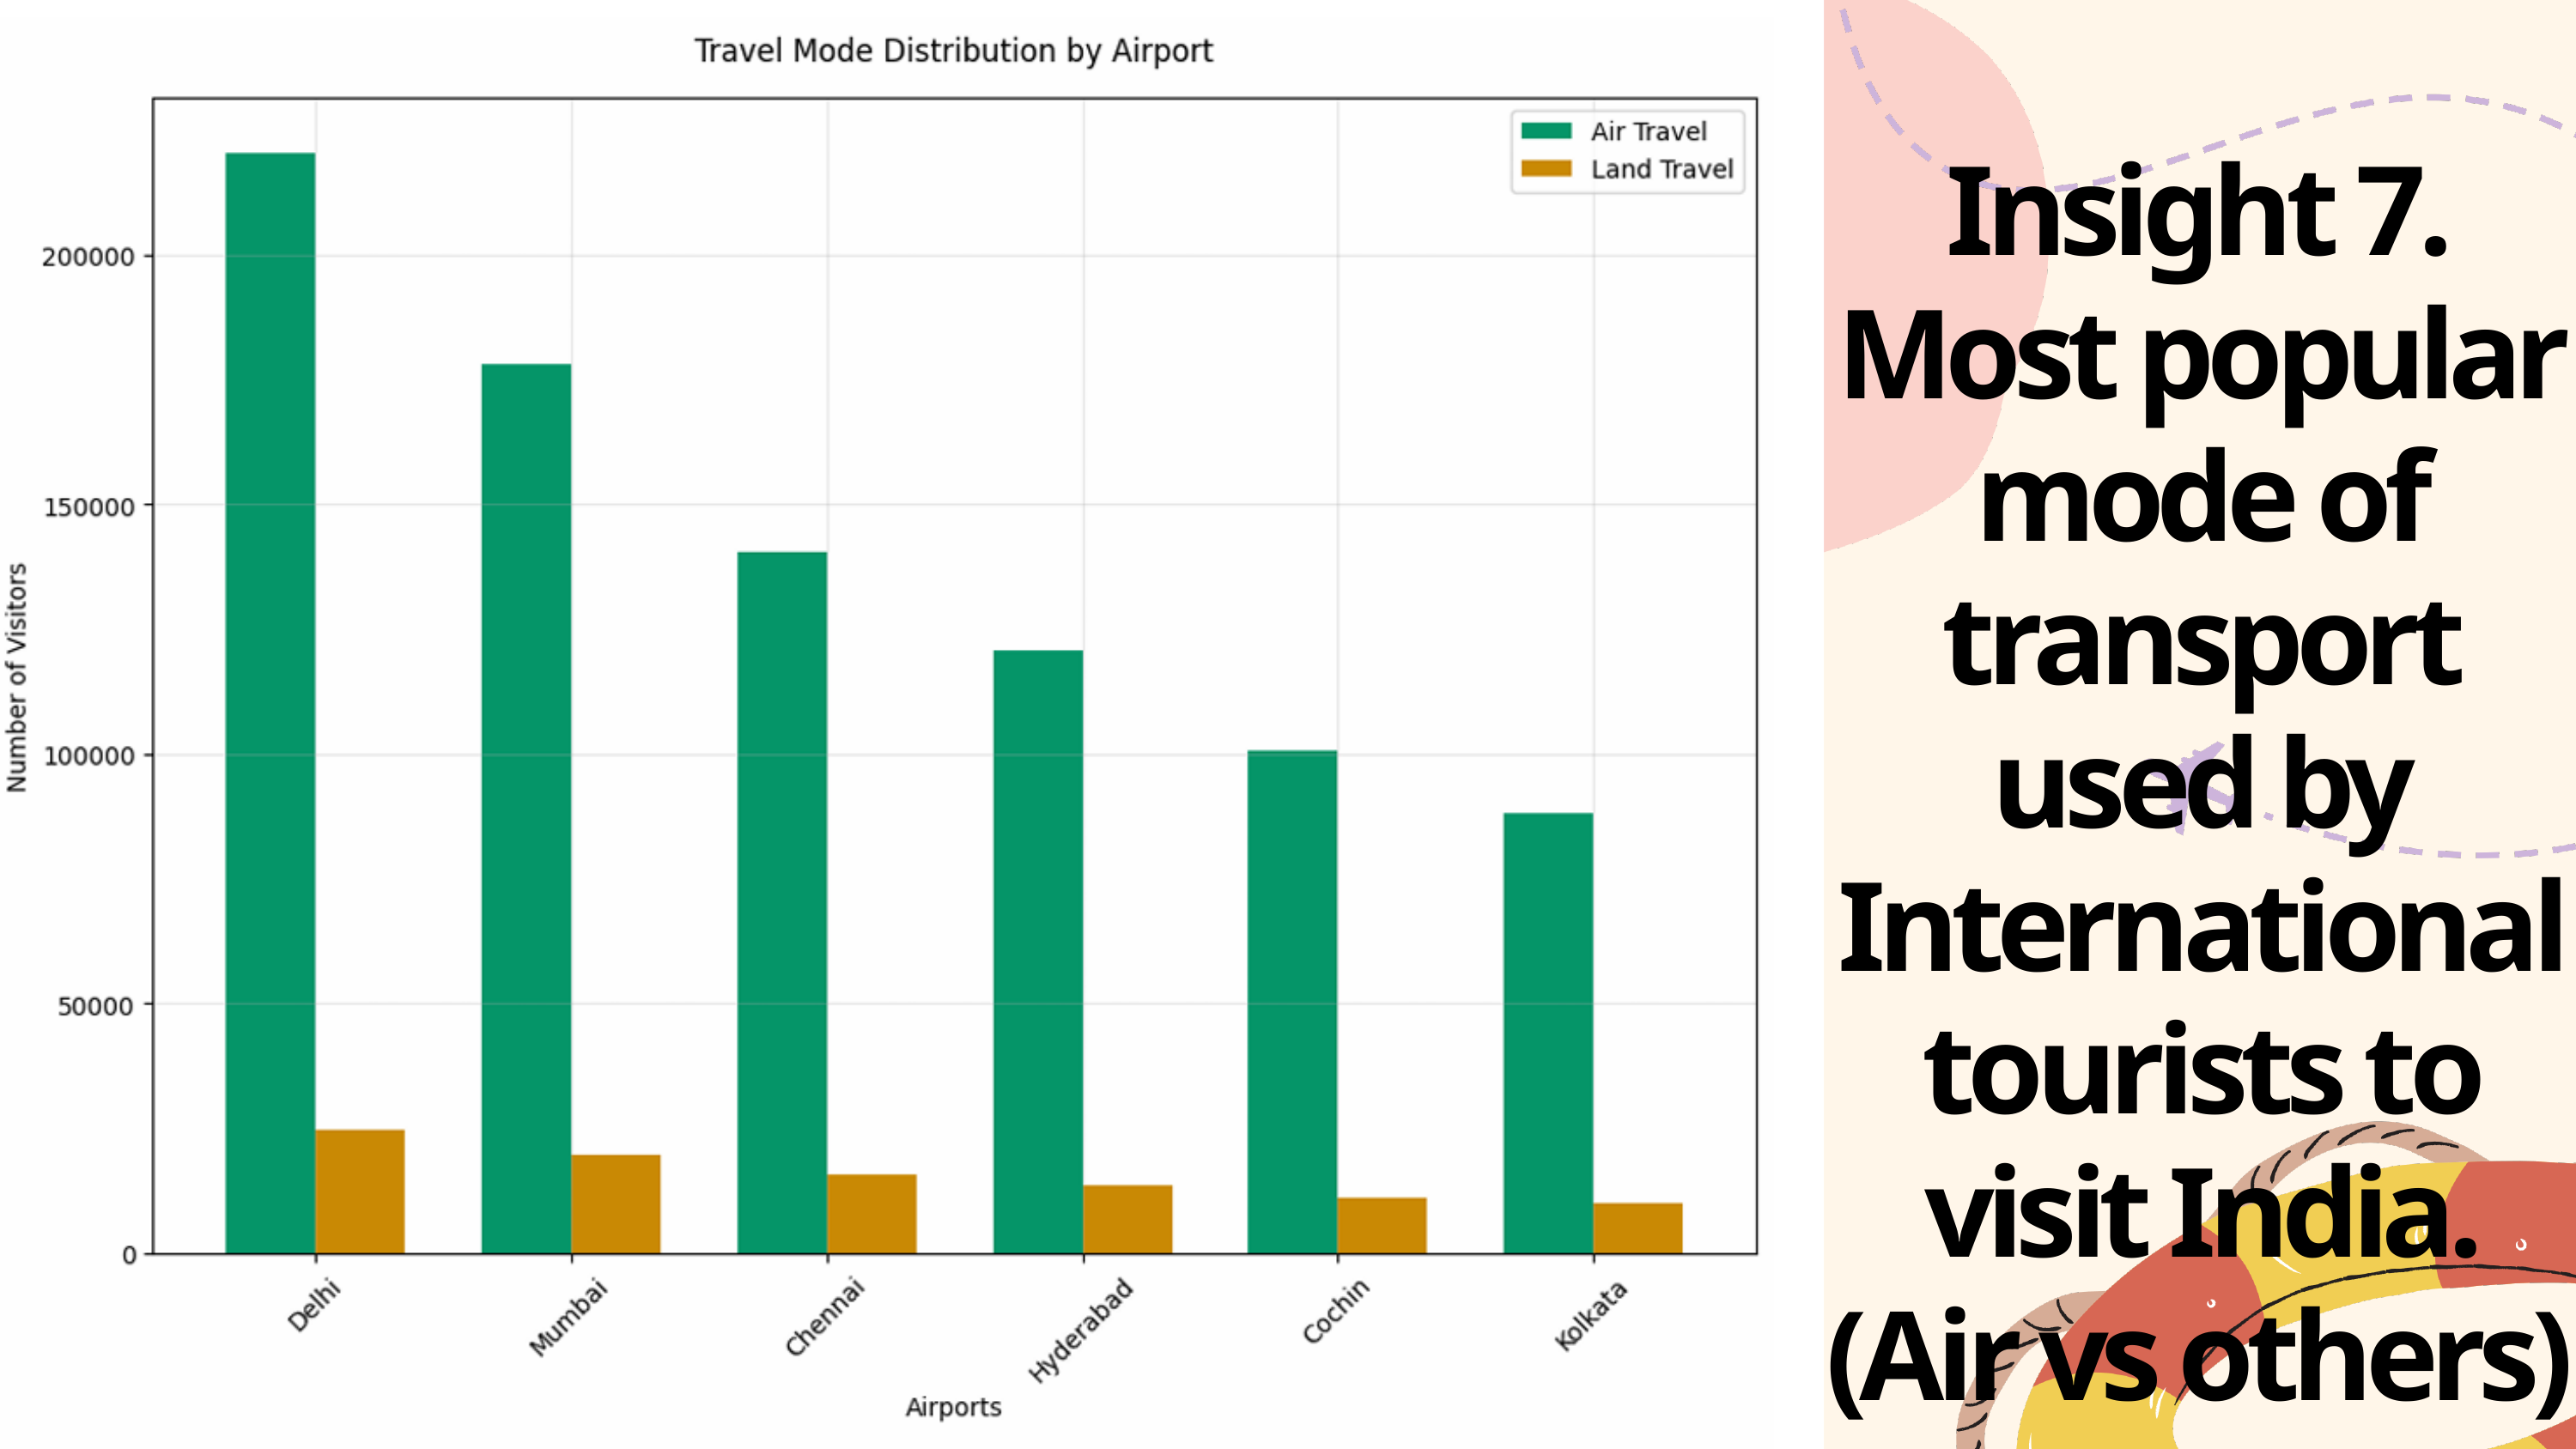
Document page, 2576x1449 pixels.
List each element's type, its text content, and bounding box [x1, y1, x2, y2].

text_box Insight 7. Most popular mode of transport used by International tourists to visit India. (Air vs others) [1824, 136, 2576, 1425]
text_box [1825, 0, 2576, 136]
text_box [1952, 1425, 2576, 1449]
text_box [0, 0, 1825, 1449]
